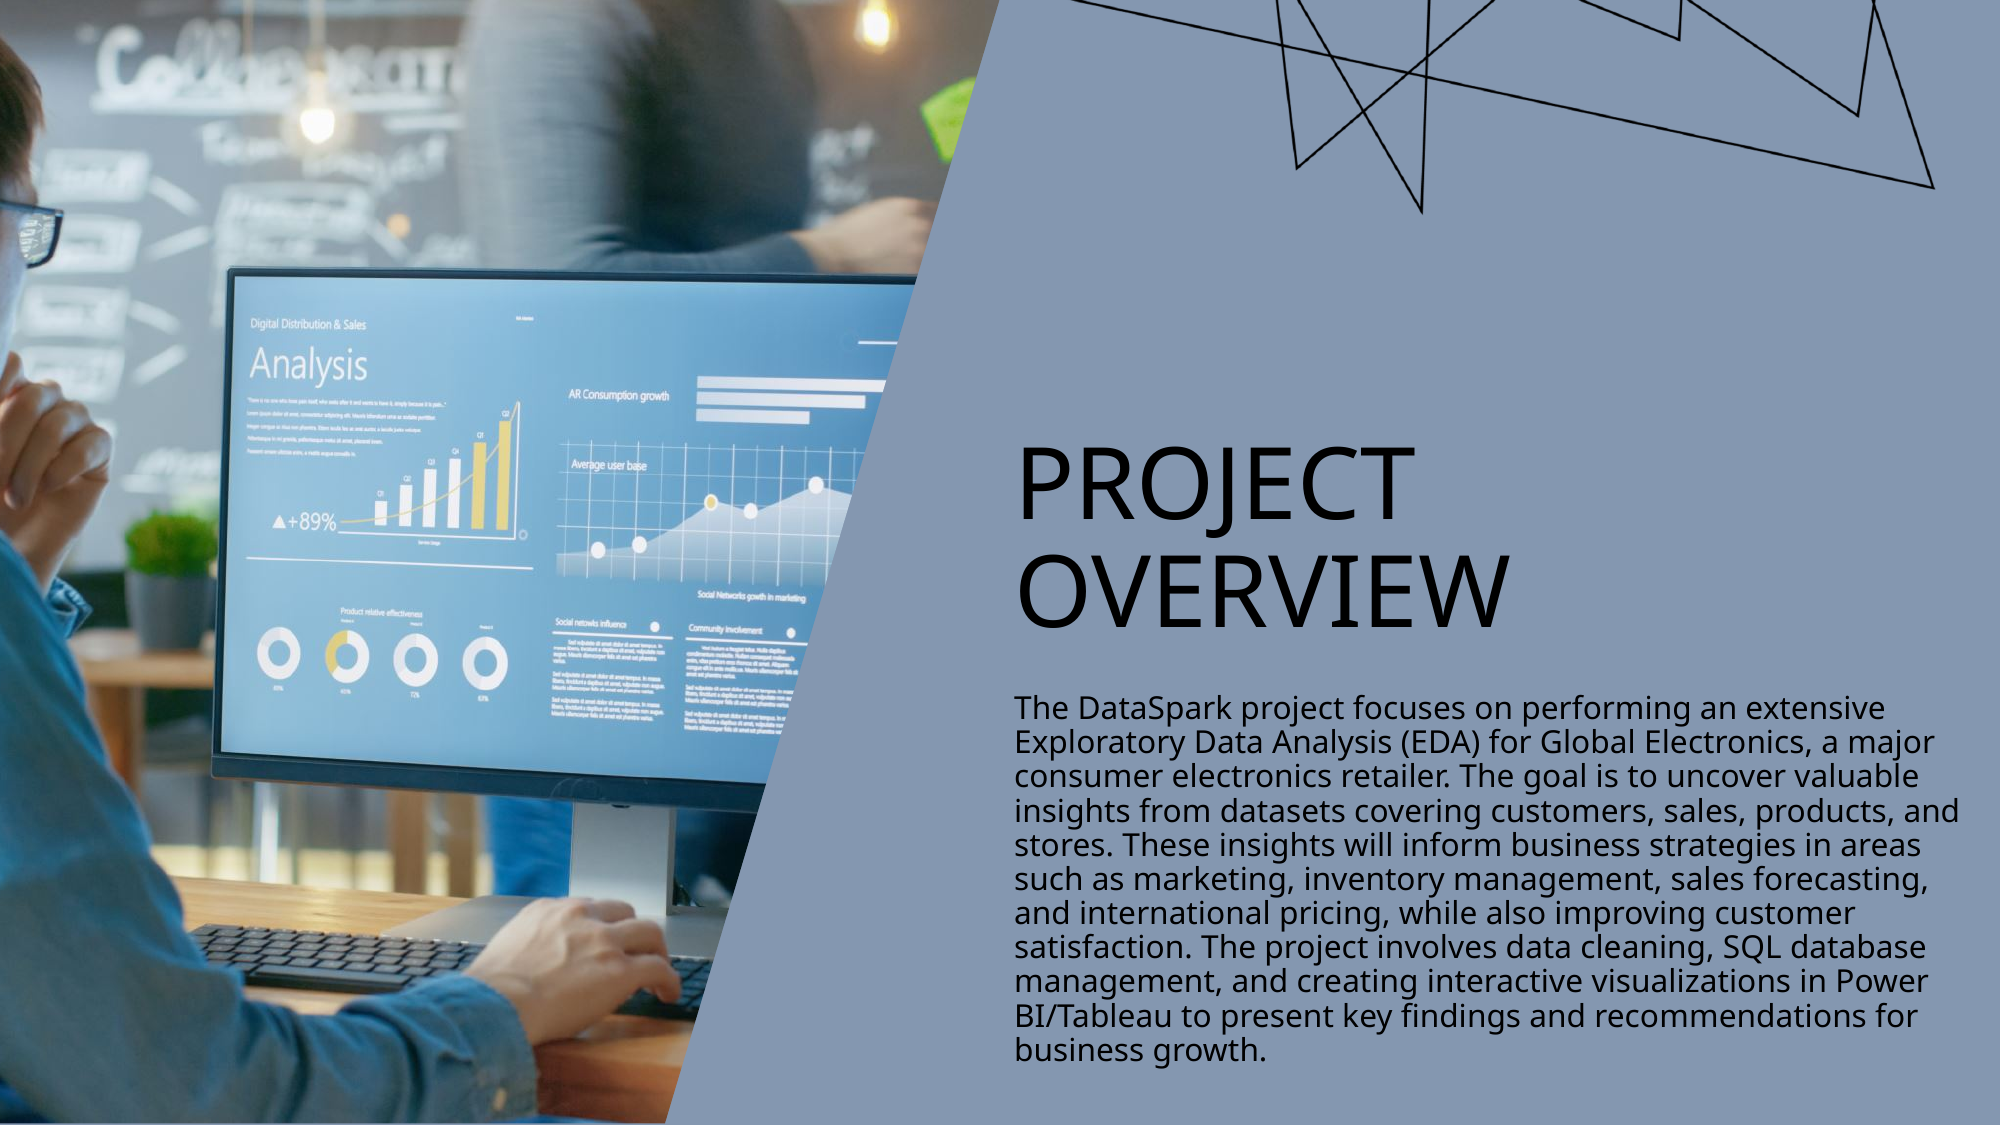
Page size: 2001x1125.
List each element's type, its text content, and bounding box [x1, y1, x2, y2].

picture [0, 0, 1000, 1124]
picture [1039, 0, 2001, 216]
list The DataSpark project focuses on performing an extensive Exploratory Data Analysis (EDA) for Global Electronics, a major consumer electronics retailer. The goal is to uncover valuable insights from datasets covering customers, sales, products, and stores. These insights will inform business strategies in areas such as marketing, inventory management, sales forecasting, and international pricing, while also improving customer satisfaction. The project involves data cleaning, SQL database management, and creating interactive visualizations in Power BI/Tableau to present key findings and recommendations for business growth. [1000, 684, 2000, 1077]
title Project overview [1000, 322, 1862, 657]
